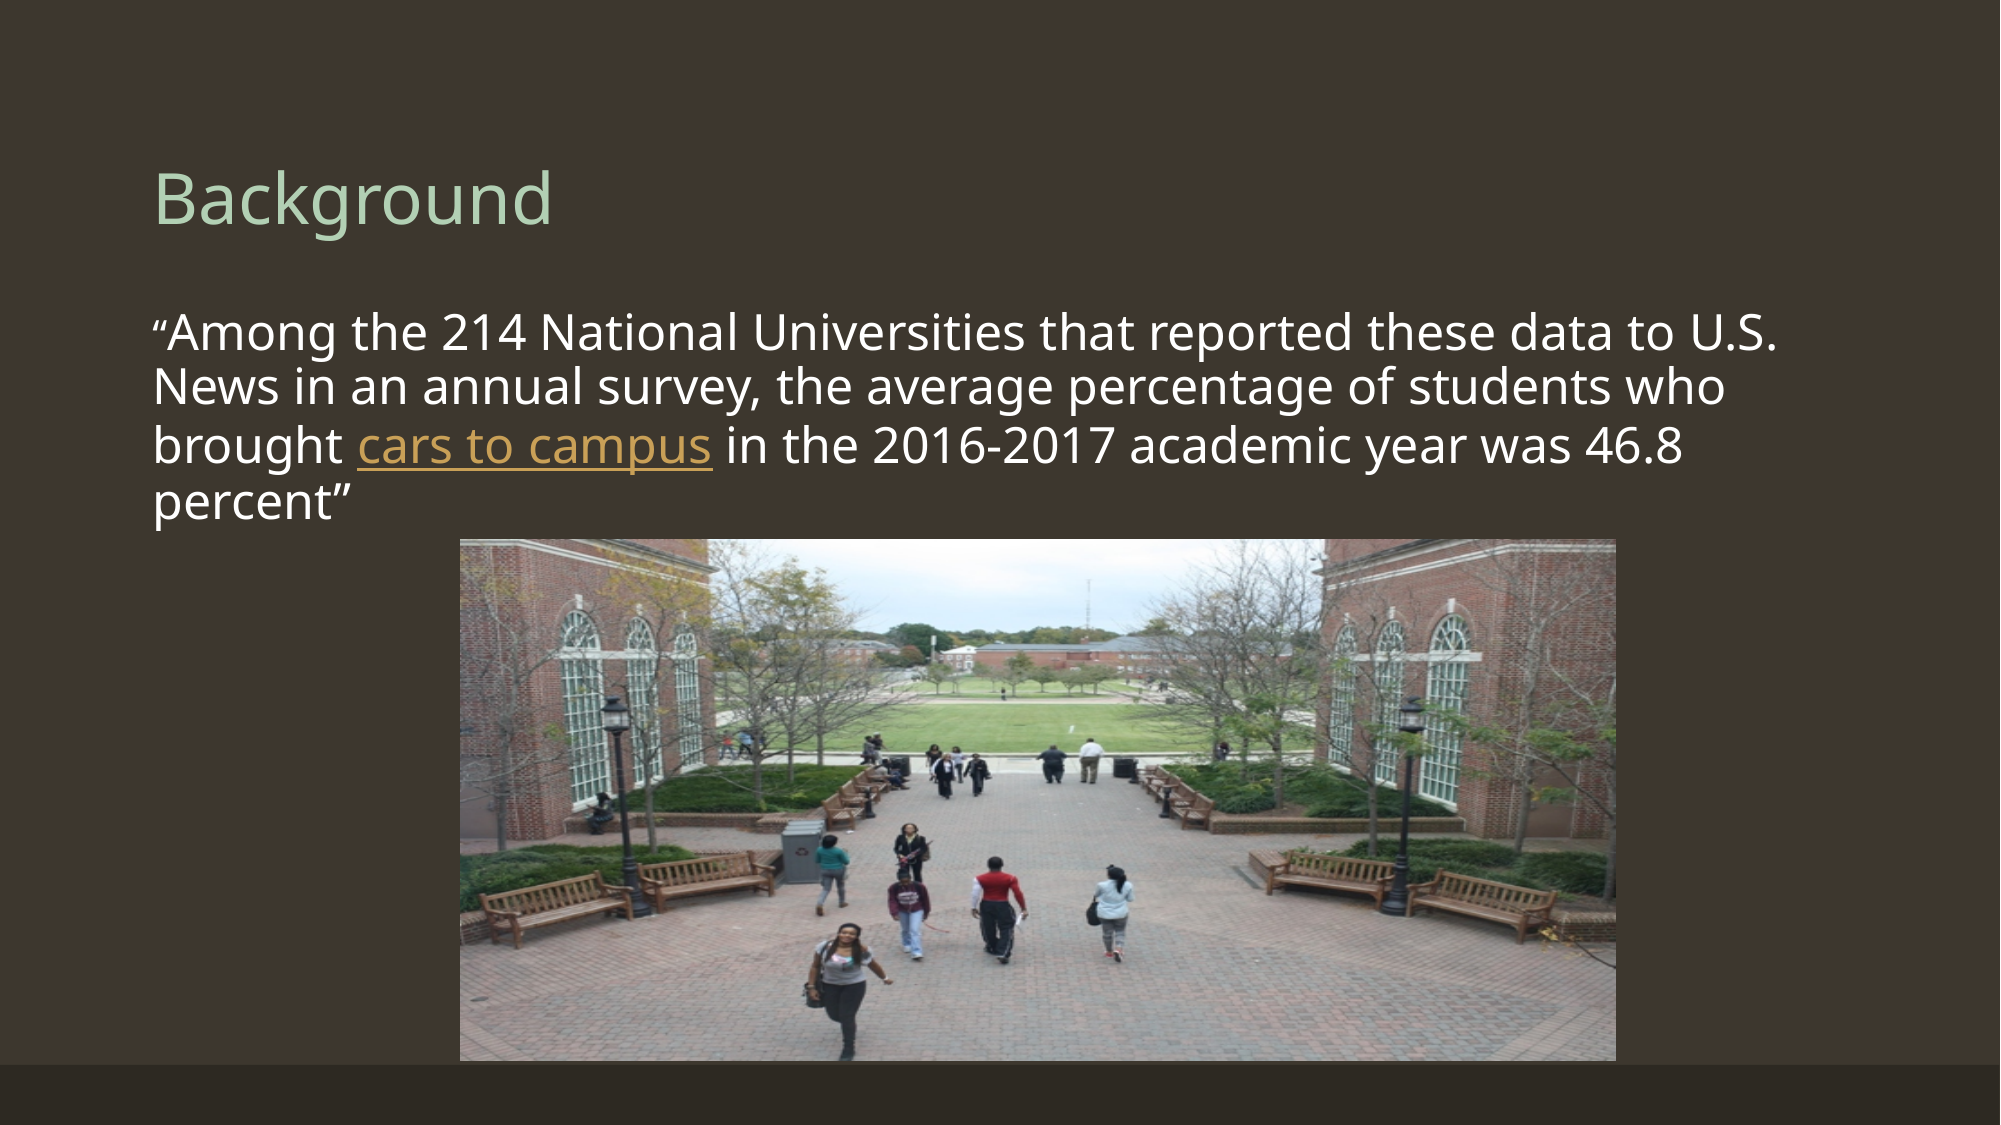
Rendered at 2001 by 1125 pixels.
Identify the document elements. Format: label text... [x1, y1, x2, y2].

list “Among the 214 National Universities that reported these data to U.S. News in an annual survey, the average percentage of students who brought cars to campus in the 2016-2017 academic year was 46.8 percent” [137, 299, 1863, 1014]
title Background [137, 59, 1863, 248]
picture [460, 539, 1616, 1061]
